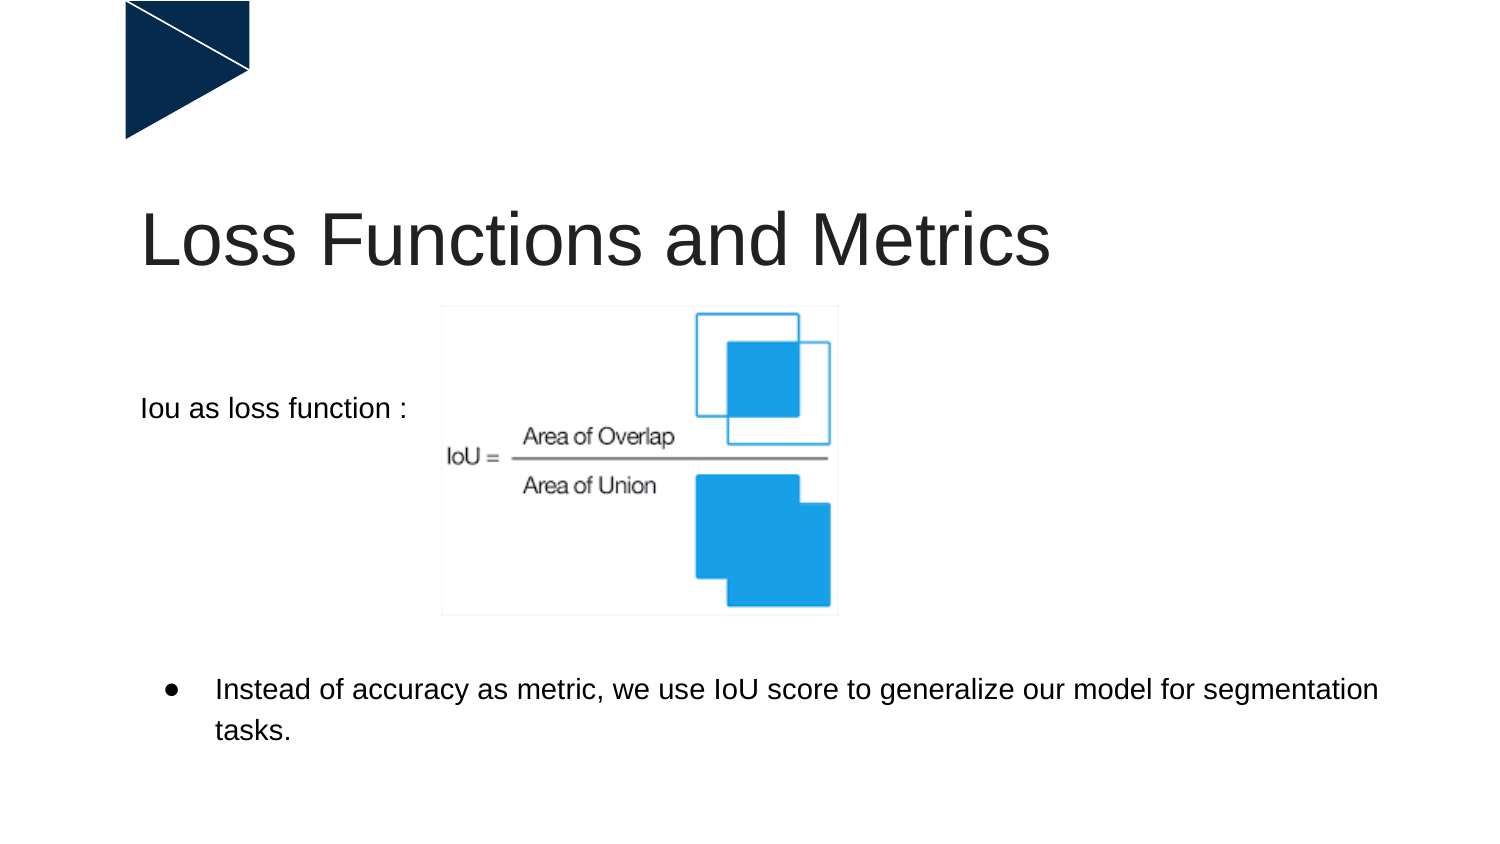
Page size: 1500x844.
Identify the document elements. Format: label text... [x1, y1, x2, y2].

picture [441, 305, 839, 616]
title Loss Functions and Metrics [125, 155, 1375, 296]
list Iou as loss function : Instead of accuracy as metric, we use IoU score to generalize our model for segmentation tasks. [125, 369, 1481, 753]
